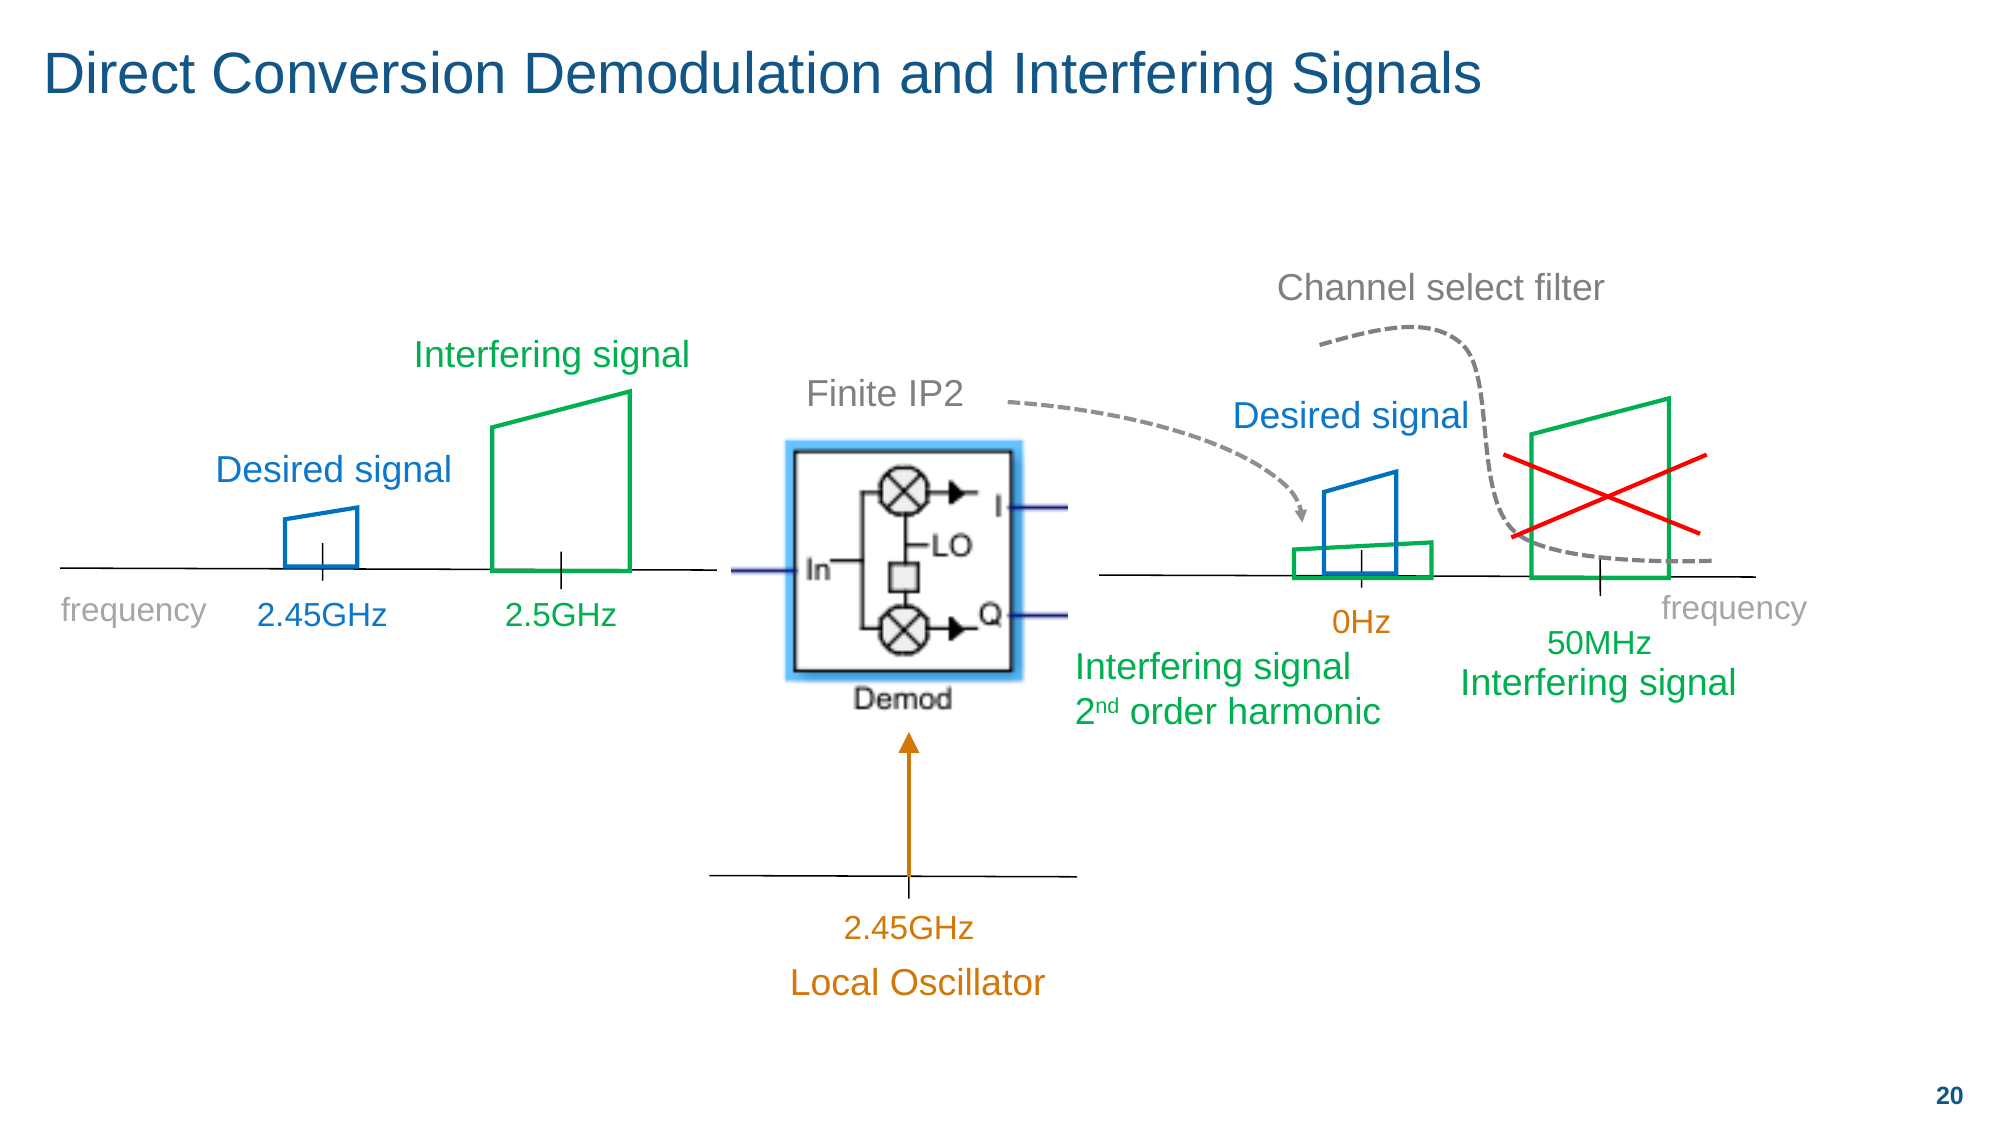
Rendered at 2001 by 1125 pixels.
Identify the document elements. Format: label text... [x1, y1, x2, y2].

picture [730, 349, 1068, 731]
text_box Interfering signal [1445, 650, 1755, 711]
text_box 2.45GHz [242, 585, 404, 641]
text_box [1526, 418, 1677, 570]
text_box Desired signal [200, 437, 479, 498]
text_box [1319, 324, 1482, 383]
title Direct Conversion Demodulation and Interfering Signals [28, 28, 2000, 191]
text_box [1324, 471, 1397, 574]
text_box [1072, 407, 1308, 523]
text_box [1690, 547, 1714, 564]
text_box Interfering signal 2nd order harmonic [1059, 634, 1428, 740]
text_box 2.5GHz [489, 585, 633, 641]
text_box frequency [1646, 578, 1823, 634]
text_box [284, 507, 358, 567]
text_box Local Oscillator [775, 950, 1085, 1011]
text_box frequency [46, 580, 222, 636]
text_box [1483, 441, 1521, 534]
text_box 2.45GHz [828, 899, 990, 954]
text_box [1533, 420, 1685, 572]
text_box 0Hz [1317, 592, 1407, 634]
text_box [1293, 542, 1432, 578]
text_box Interfering signal [398, 322, 708, 383]
text_box 50MHz [1532, 614, 1668, 650]
text_box [492, 391, 630, 572]
text_box Channel select filter [1262, 255, 1630, 315]
text_box Desired signal [1217, 383, 1496, 443]
text_box [1597, 398, 1669, 417]
